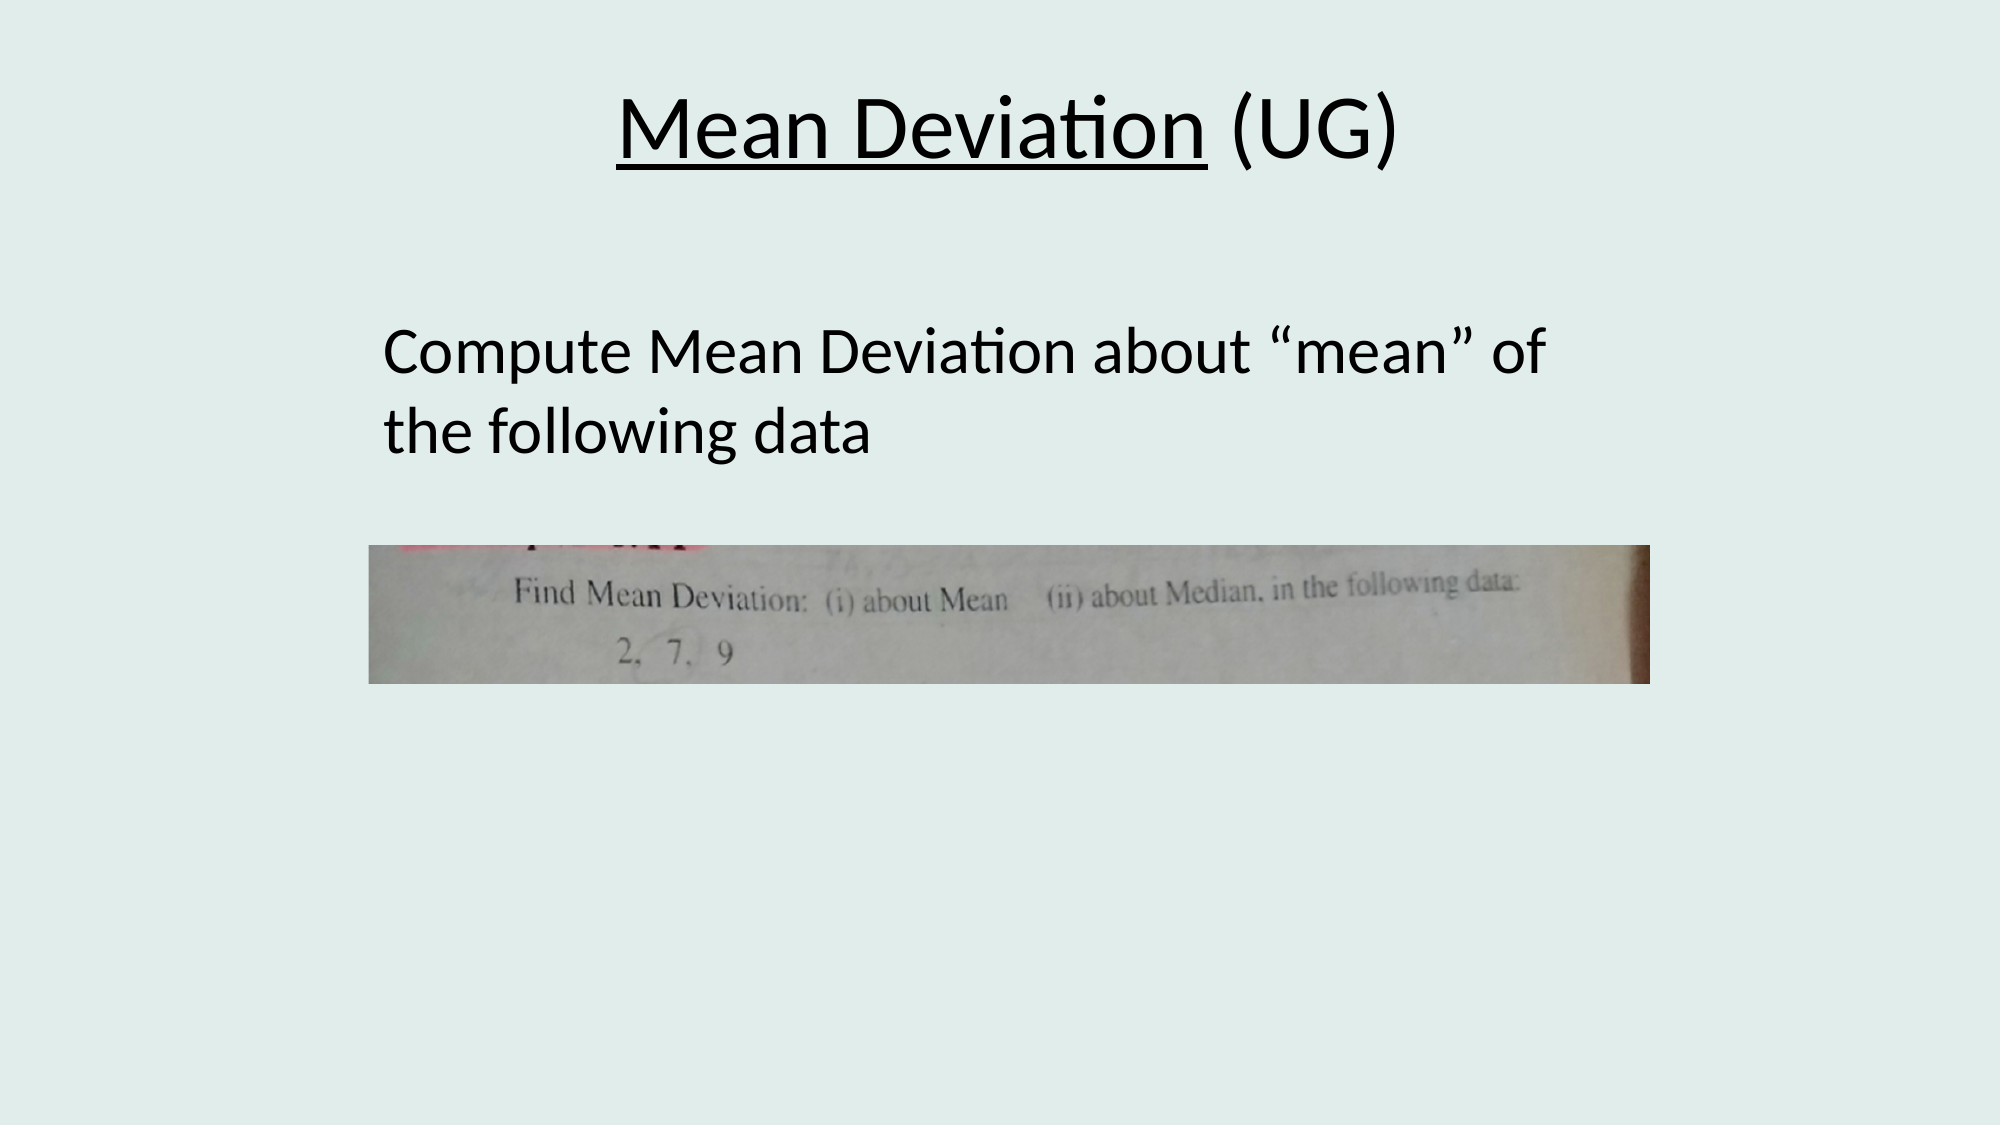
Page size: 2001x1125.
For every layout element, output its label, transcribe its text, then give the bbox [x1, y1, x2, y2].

text_box Compute Mean Deviation about “mean” of the following data [368, 299, 1632, 475]
title Mean Deviation (UG) [586, 27, 1431, 216]
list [368, 545, 1651, 684]
